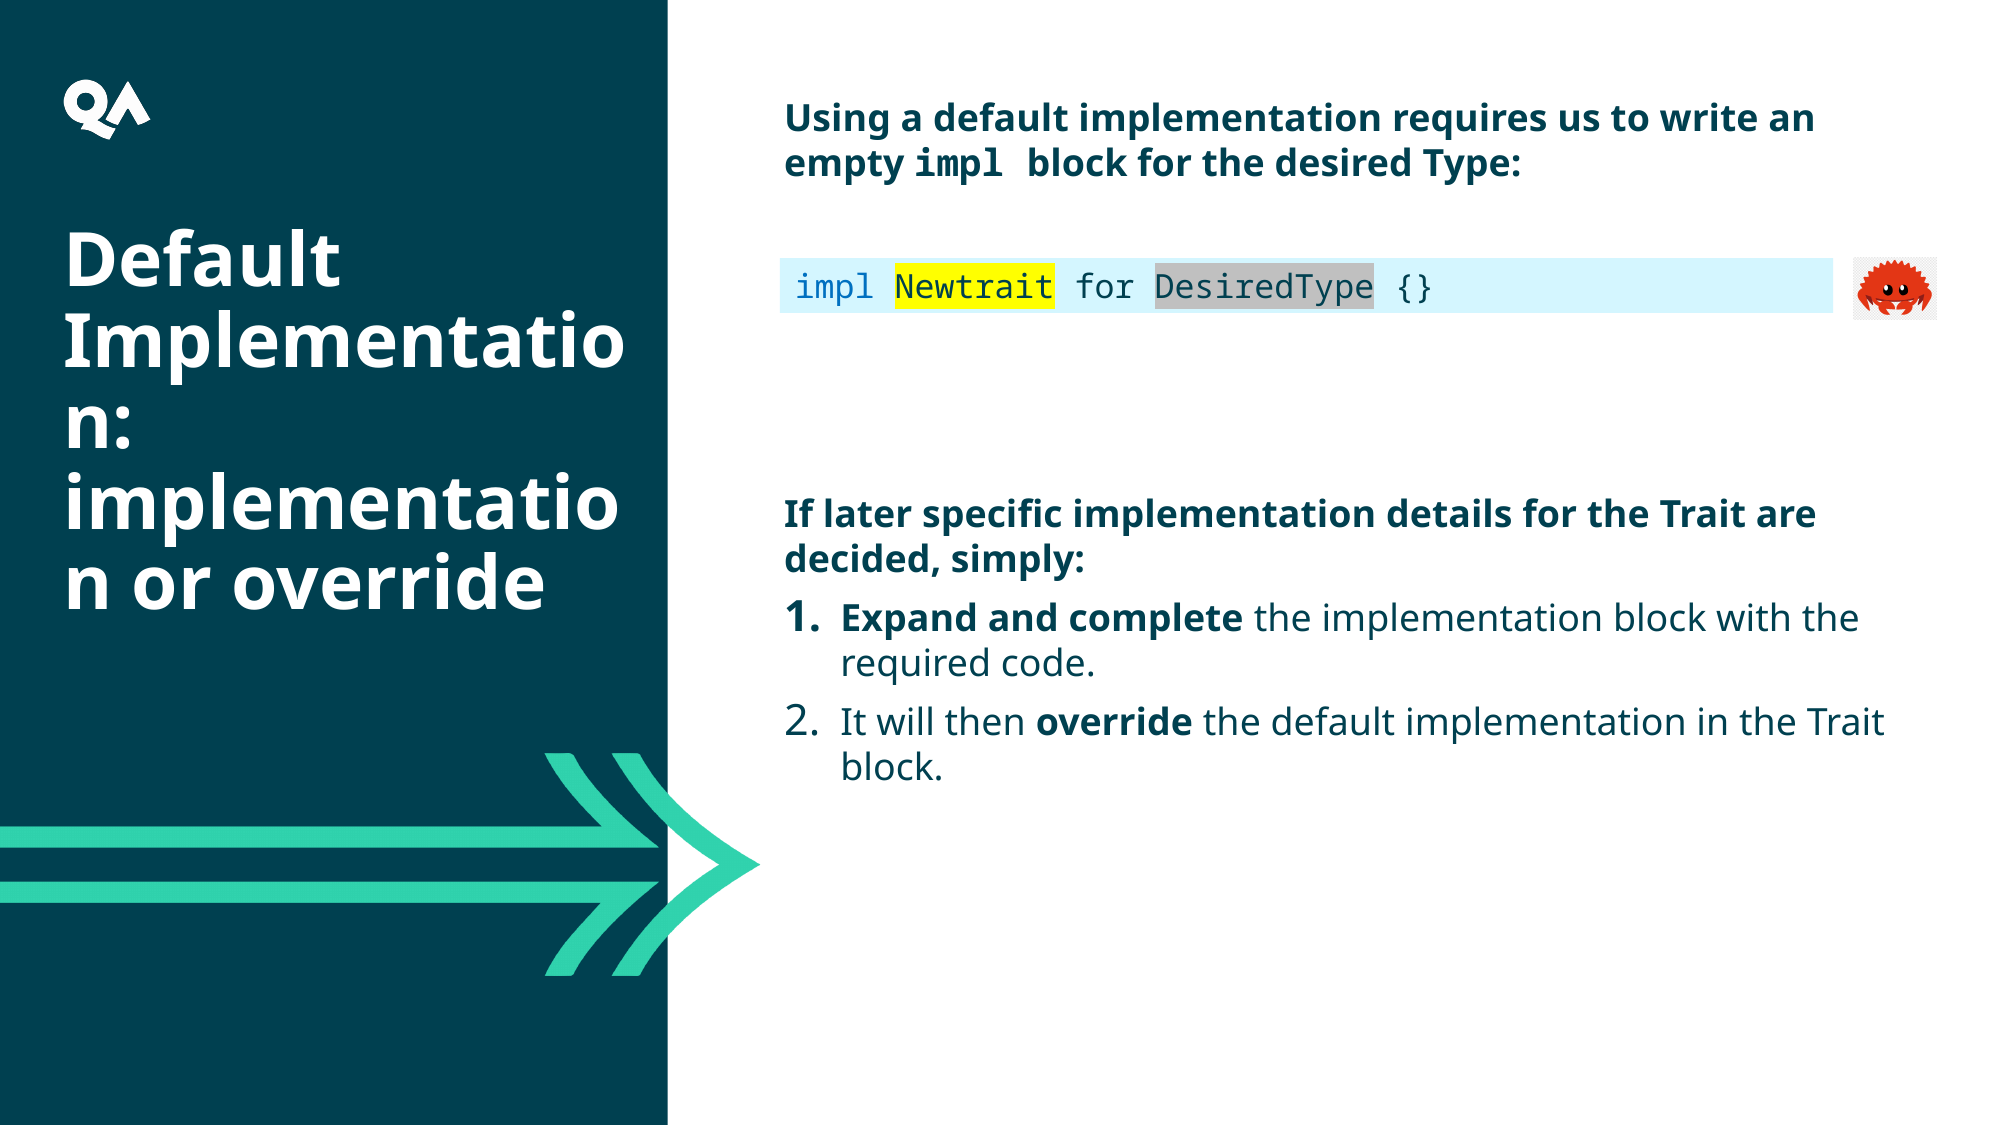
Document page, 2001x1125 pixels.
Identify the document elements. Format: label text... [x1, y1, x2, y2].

list Using a default implementation requires us to write an empty impl block for the desired Type: If later specific implementation details for the Trait are decided, simply: Expand and complete the implementation block with the required code. It will then override the default implementation in the Trait block. [784, 94, 1906, 428]
picture [107, 83, 149, 124]
text_box impl Newtrait for DesiredType {} [779, 258, 1834, 313]
picture [64, 80, 114, 139]
list Default Implementation: implementation or override [63, 221, 628, 673]
picture [0, 882, 657, 975]
picture [0, 754, 657, 847]
picture [1853, 257, 1937, 320]
picture [613, 727, 775, 995]
